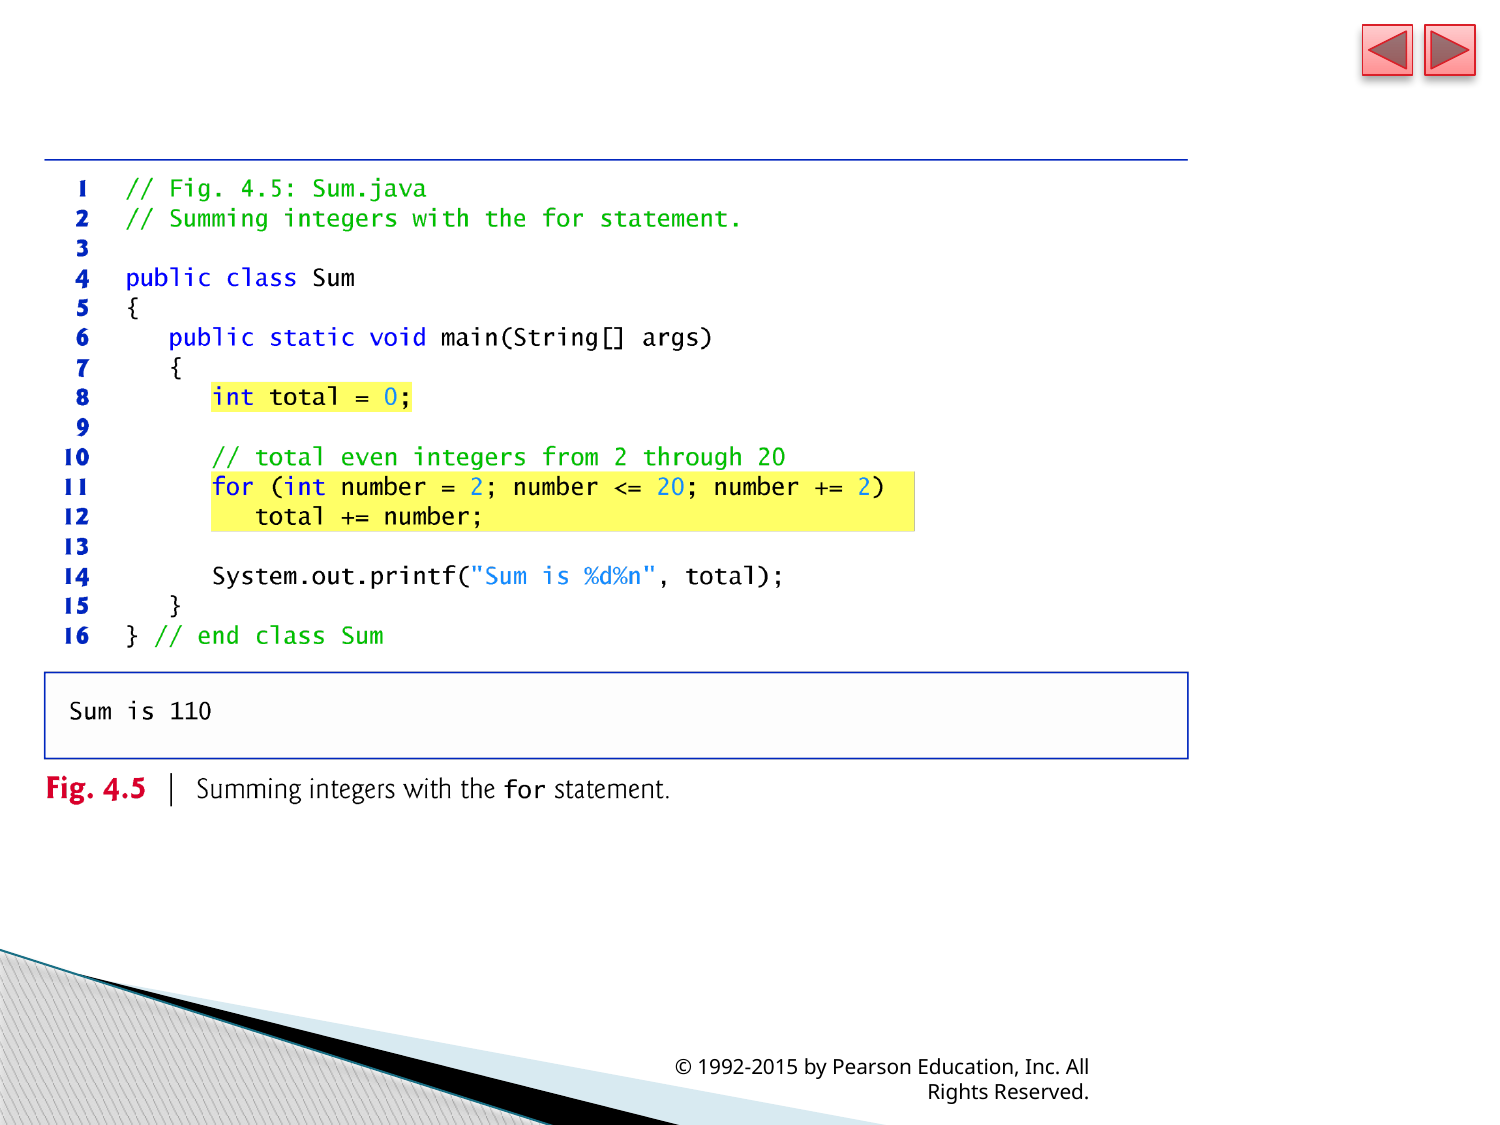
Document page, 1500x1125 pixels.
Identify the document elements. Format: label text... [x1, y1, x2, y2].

picture [0, 106, 1500, 1018]
footer © 1992-2015 by Pearson Education, Inc. All Rights Reserved. [650, 1051, 1105, 1112]
